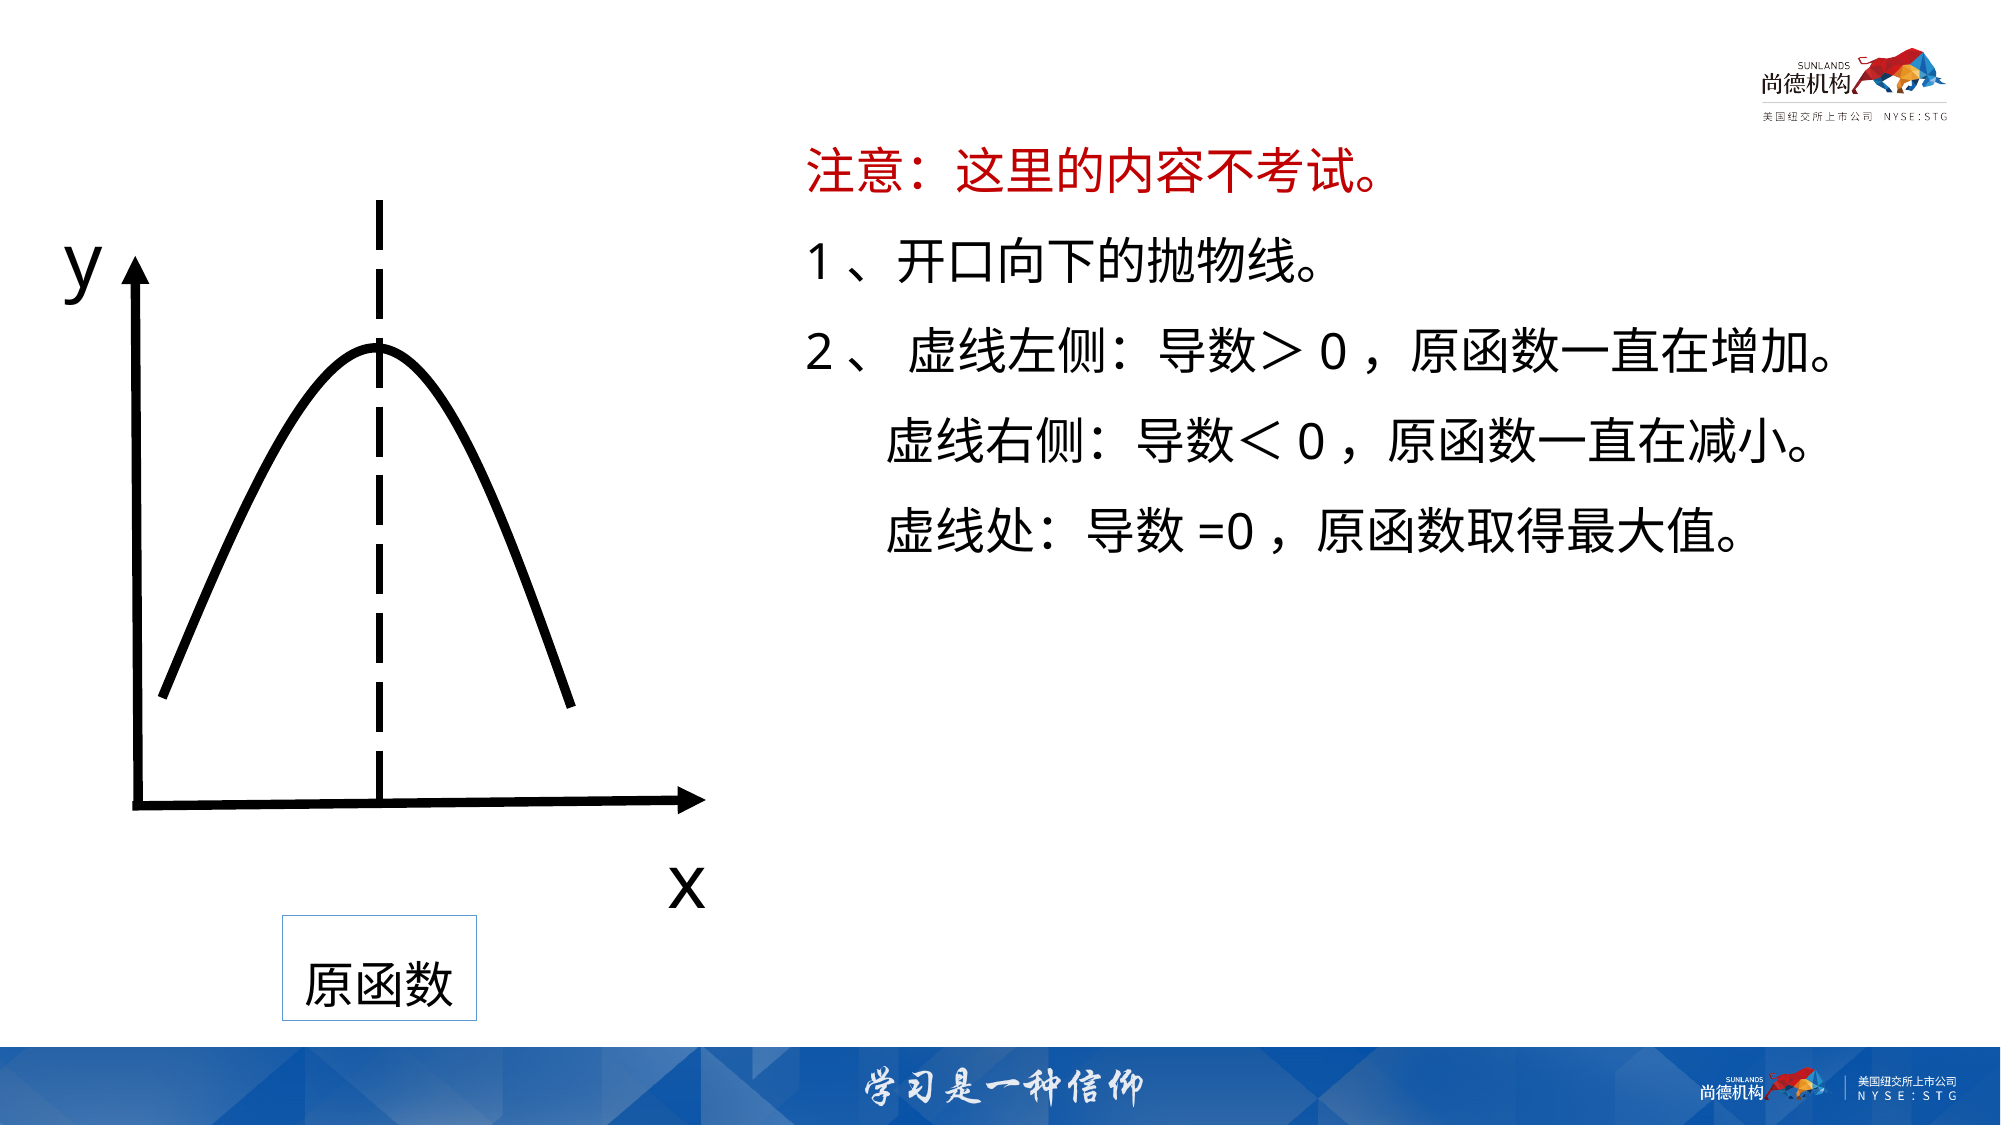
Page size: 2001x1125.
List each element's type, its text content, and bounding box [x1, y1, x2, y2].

text_box x [652, 826, 736, 932]
text_box 原函数 [282, 915, 477, 1021]
picture [1720, 19, 1989, 150]
text_box [161, 346, 379, 703]
text_box [380, 347, 573, 708]
text_box 注意：这里的内容不考试。 1、开口向下的抛物线。 2、 虚线左侧：导数＞0，原函数一直在增加。 虚线右侧：导数＜0，原函数一直在减小。 虚线处：导数=0，原函数取得最大值。 [791, 102, 1980, 567]
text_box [139, 799, 706, 806]
text_box y [50, 205, 133, 310]
picture [0, 1047, 2001, 1125]
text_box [135, 255, 139, 806]
